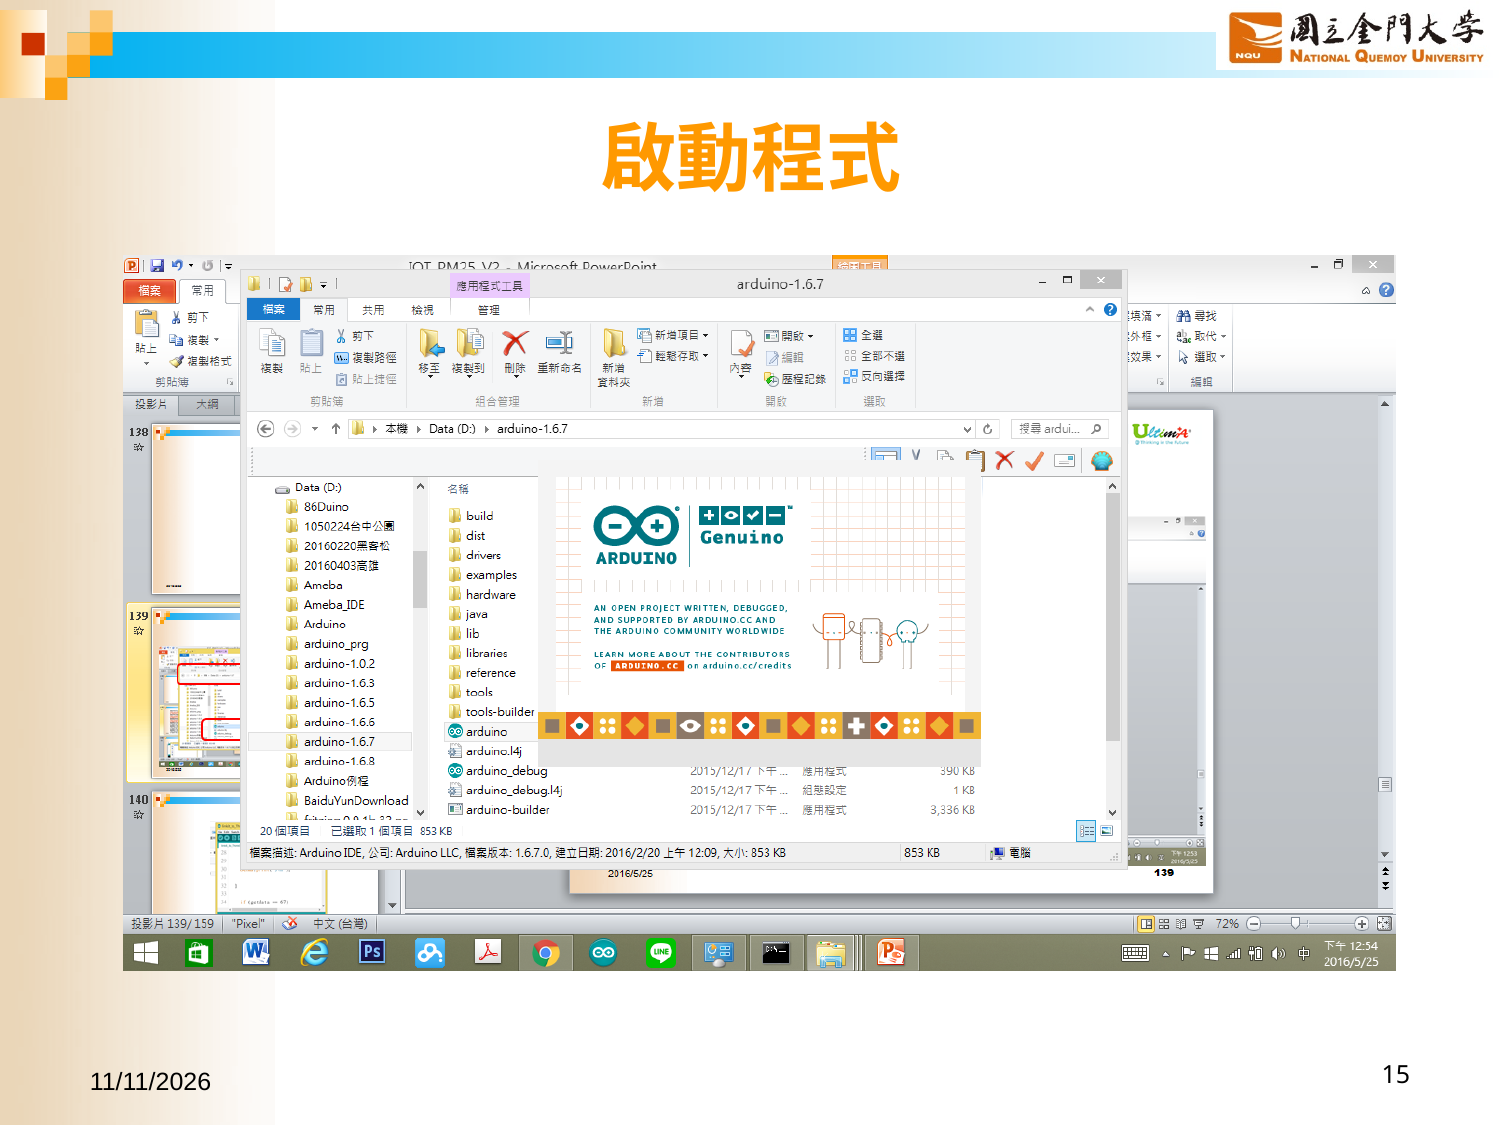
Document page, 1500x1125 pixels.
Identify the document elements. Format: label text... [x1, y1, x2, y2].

text_box 15 [1074, 1024, 1425, 1100]
text_box 2017/6/24 [75, 1024, 425, 1103]
picture [1216, 1, 1499, 70]
title 啟動程式 [76, 42, 1427, 268]
picture [123, 254, 1397, 971]
